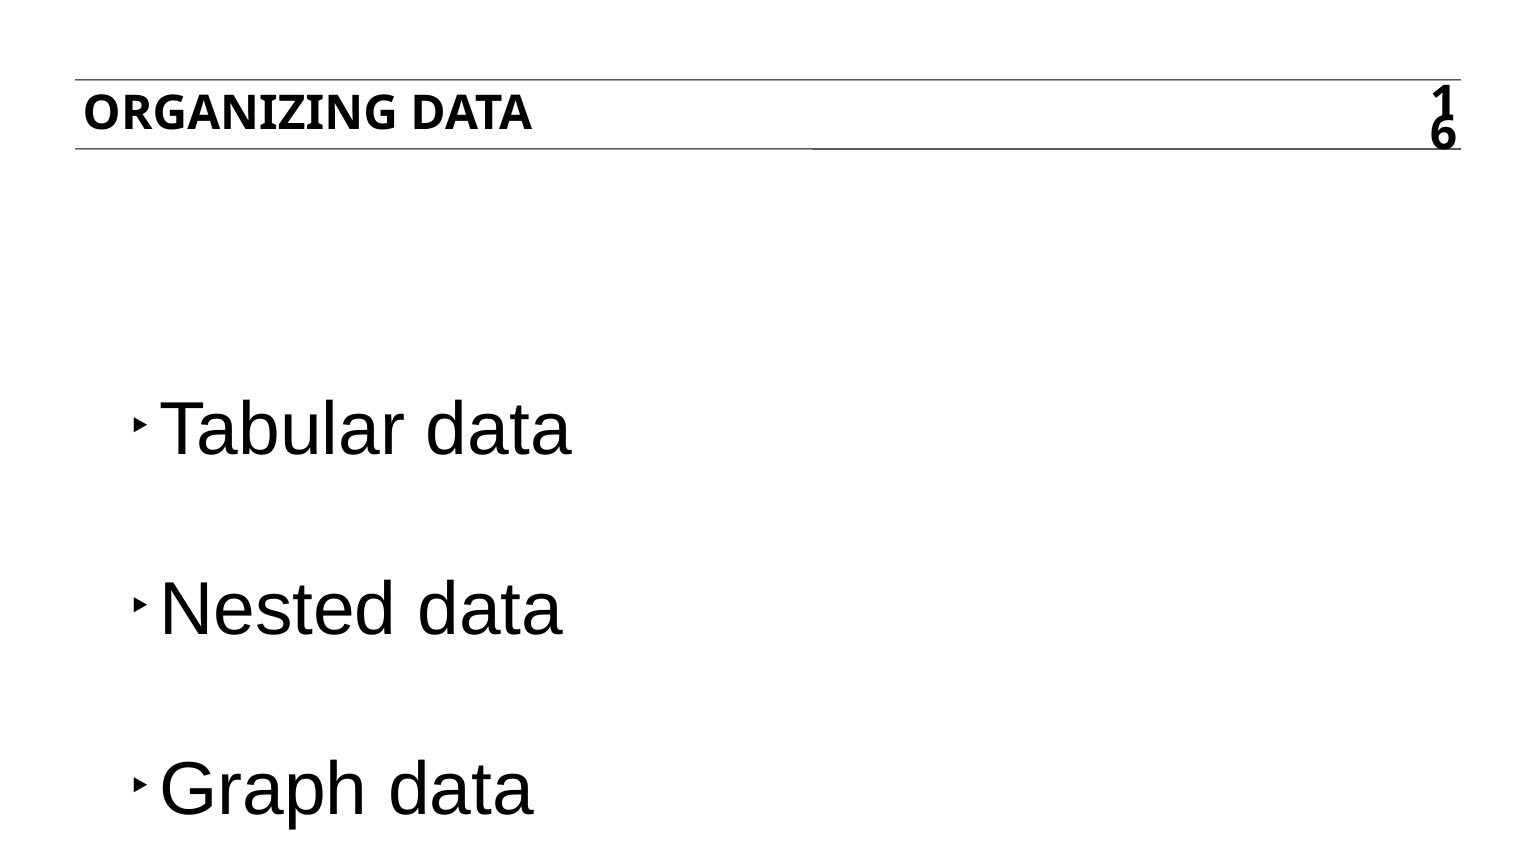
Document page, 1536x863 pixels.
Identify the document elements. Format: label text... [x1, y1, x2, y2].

list Organizing Data [67, 81, 1118, 132]
subtitle Tabular data Nested data Graph data [130, 193, 1431, 782]
slide_number 16 [1419, 86, 1461, 138]
